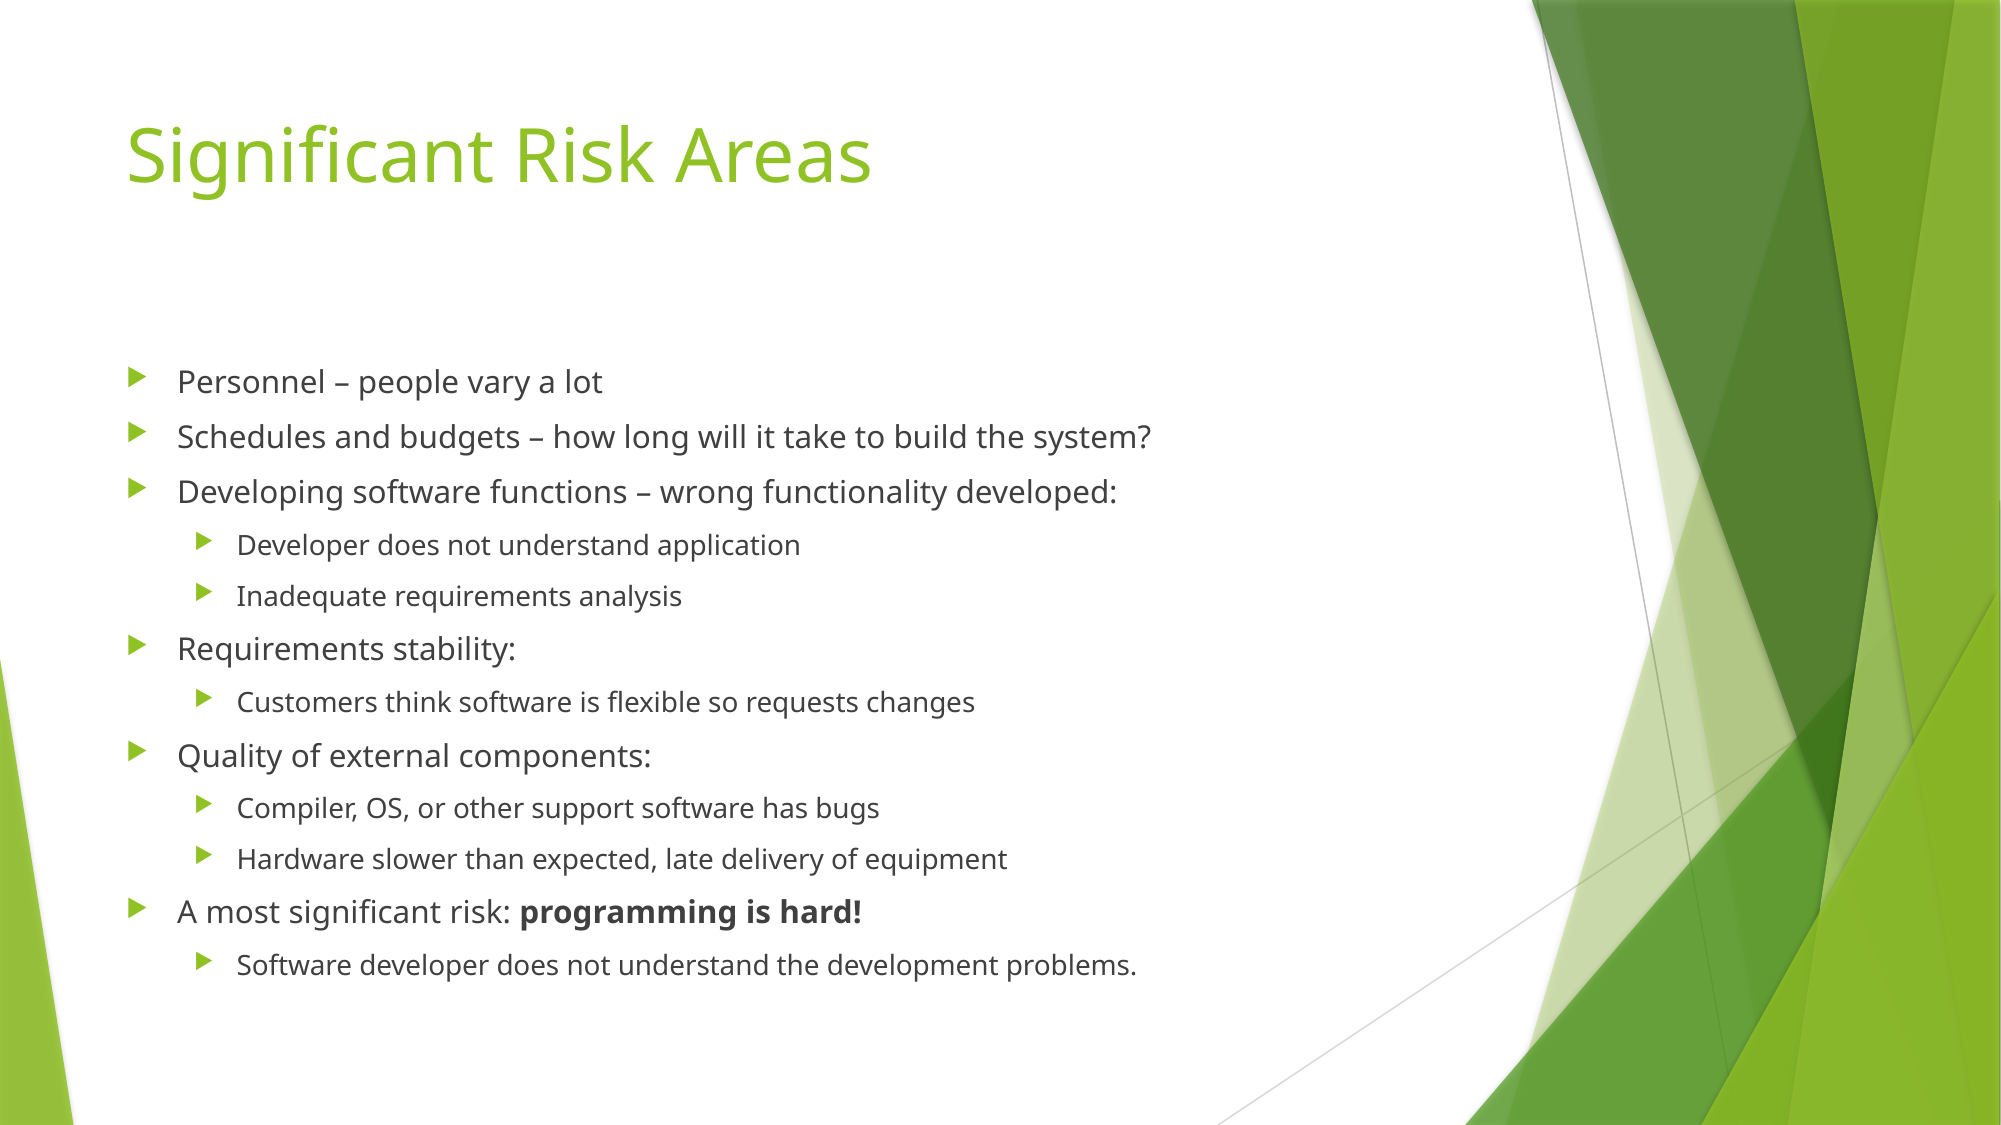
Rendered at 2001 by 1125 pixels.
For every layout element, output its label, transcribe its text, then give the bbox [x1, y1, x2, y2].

list Personnel – people vary a lot Schedules and budgets – how long will it take to build the system? Developing software functions – wrong functionality developed: Developer does not understand application Inadequate requirements analysis Requirements stability: Customers think software is flexible so requests changes Quality of external components: Compiler, OS, or other support software has bugs Hardware slower than expected, late delivery of equipment A most significant risk: programming is hard! Software developer does not understand the development problems. [111, 354, 1522, 992]
title Significant Risk Areas [111, 99, 1522, 317]
